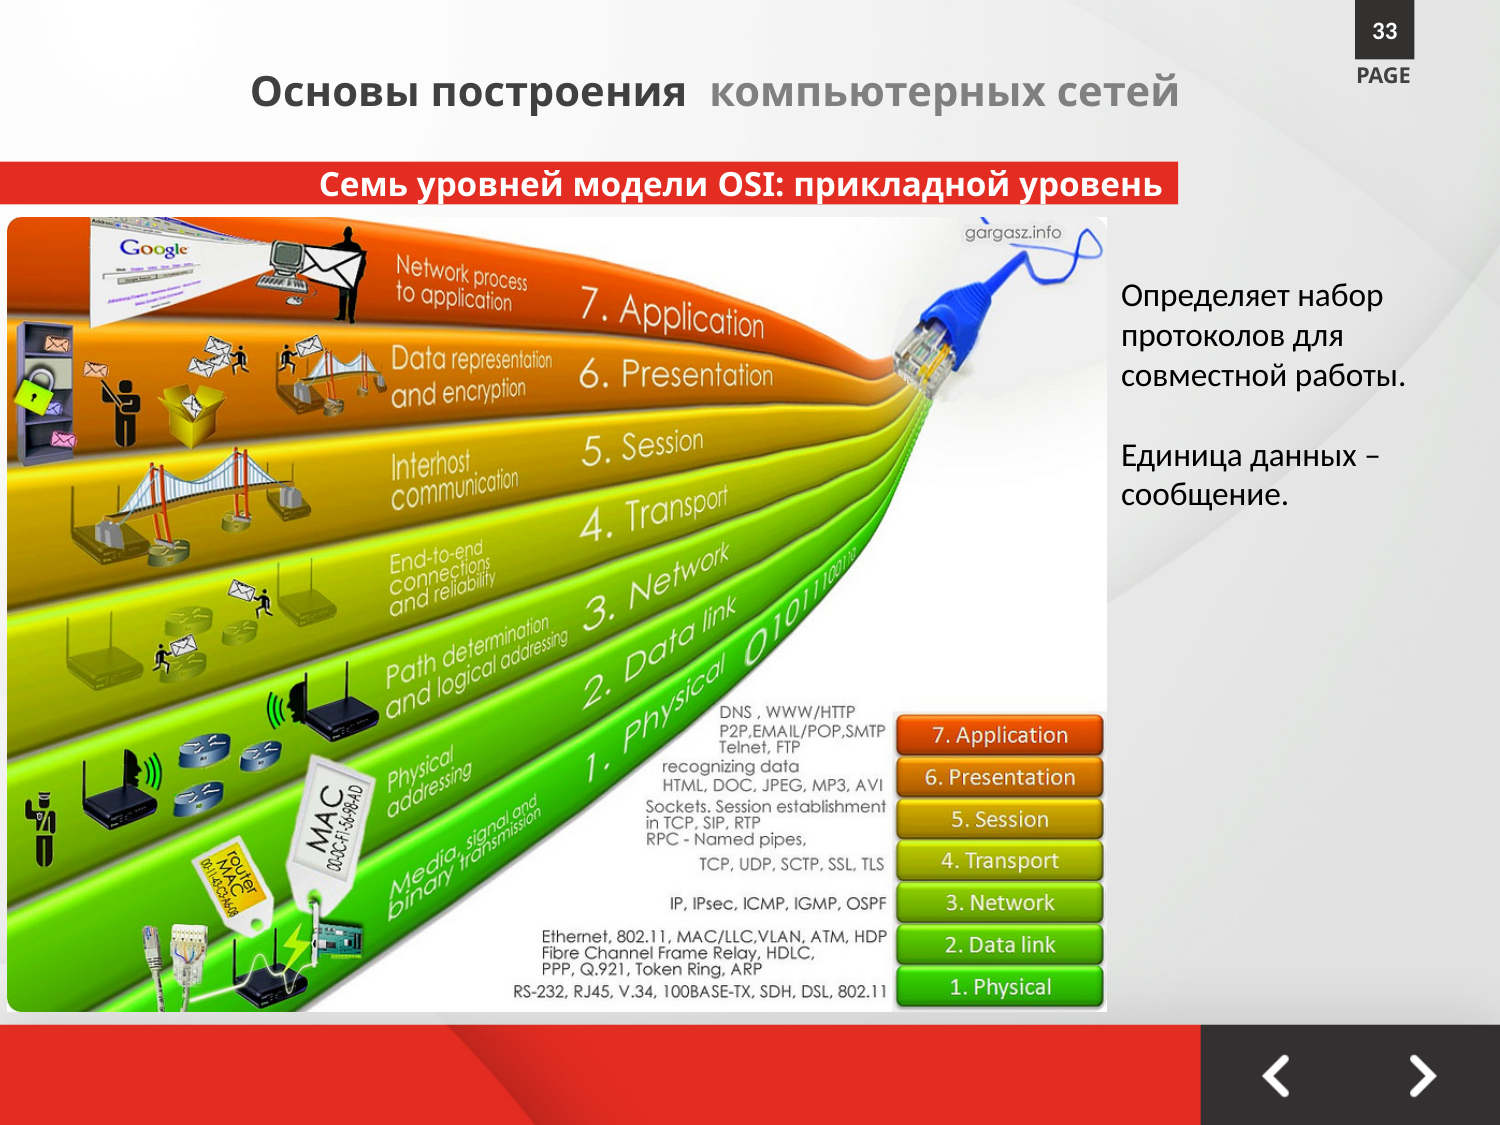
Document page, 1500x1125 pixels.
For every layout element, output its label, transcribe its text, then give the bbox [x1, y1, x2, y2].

text_box Основы построения компьютерных сетей [22, 57, 1196, 123]
text_box 33 [1353, 0, 1417, 61]
text_box Определяет набор протоколов для совместной работы. Единица данных – сообщение. [1110, 265, 1500, 520]
picture [0, 0, 1500, 1125]
subtitle Семь уровней модели OSI: прикладной уровень [0, 161, 1179, 205]
text_box PAGE [1341, 54, 1426, 96]
